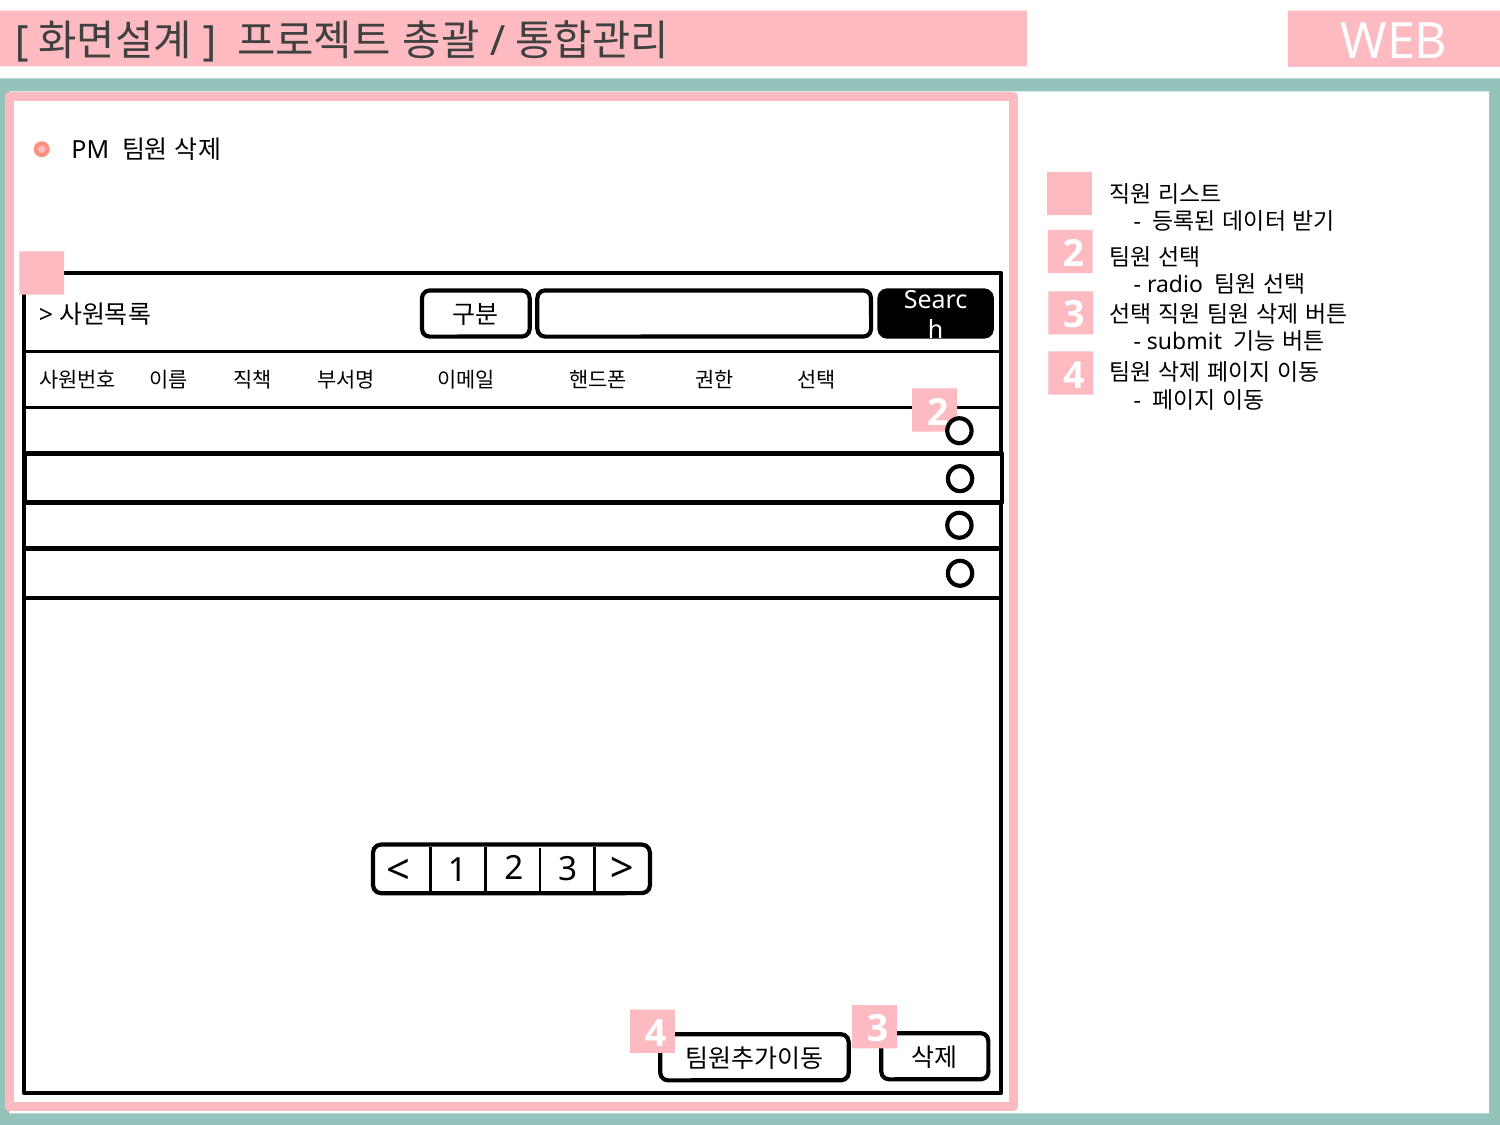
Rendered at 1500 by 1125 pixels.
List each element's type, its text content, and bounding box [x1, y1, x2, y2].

text_box [화면설계] 프로젝트 총괄/통합관리 [0, 9, 1029, 68]
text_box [0, 78, 1500, 1125]
text_box WEB [1286, 9, 1500, 69]
